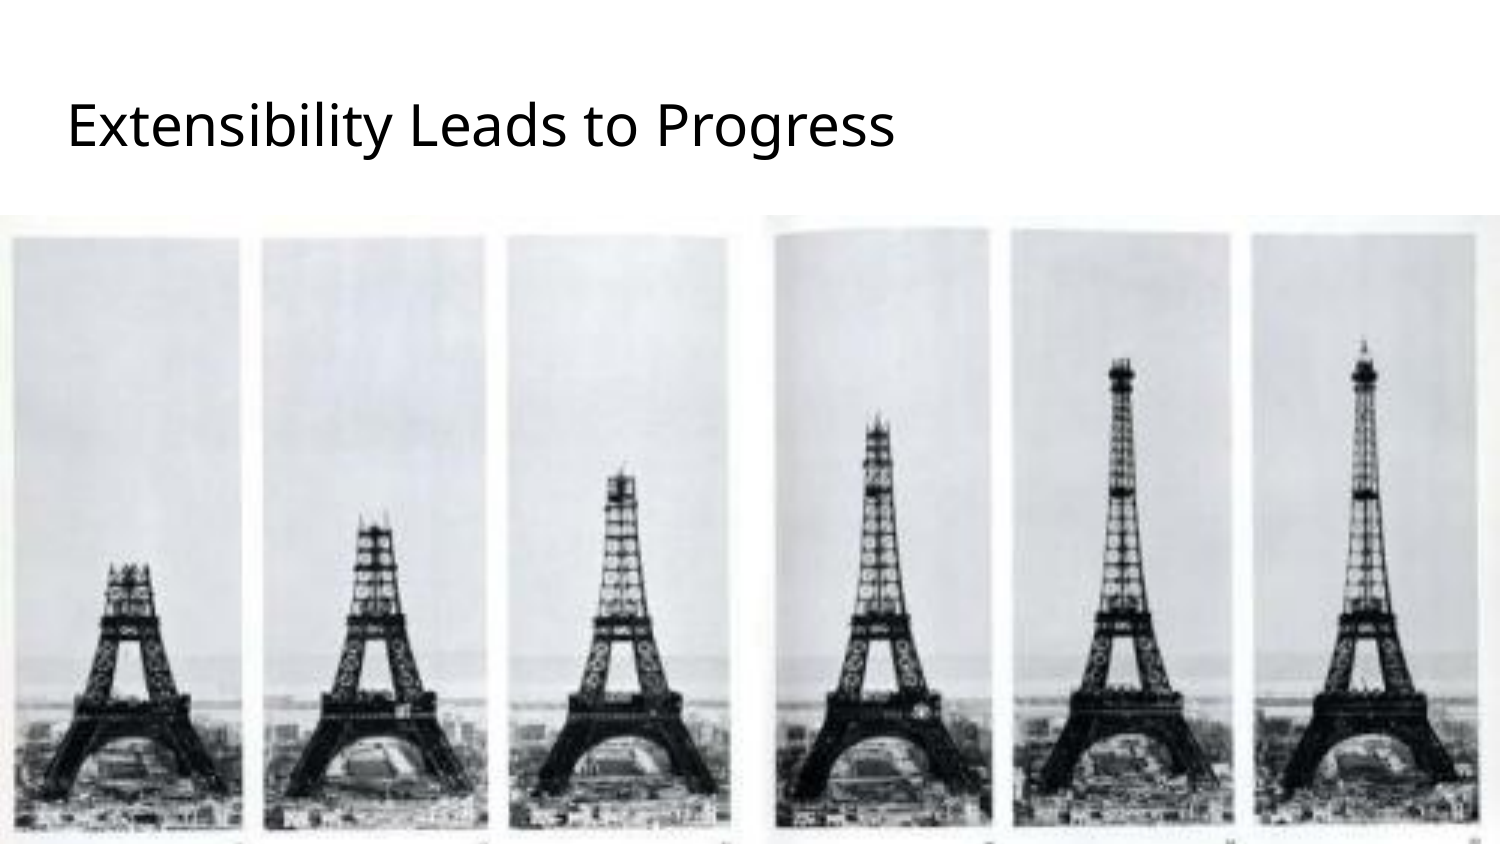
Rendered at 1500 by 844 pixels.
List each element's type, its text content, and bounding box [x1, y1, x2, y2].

title Extensibility Leads to Progress [51, 72, 1449, 167]
picture [0, 215, 1500, 844]
